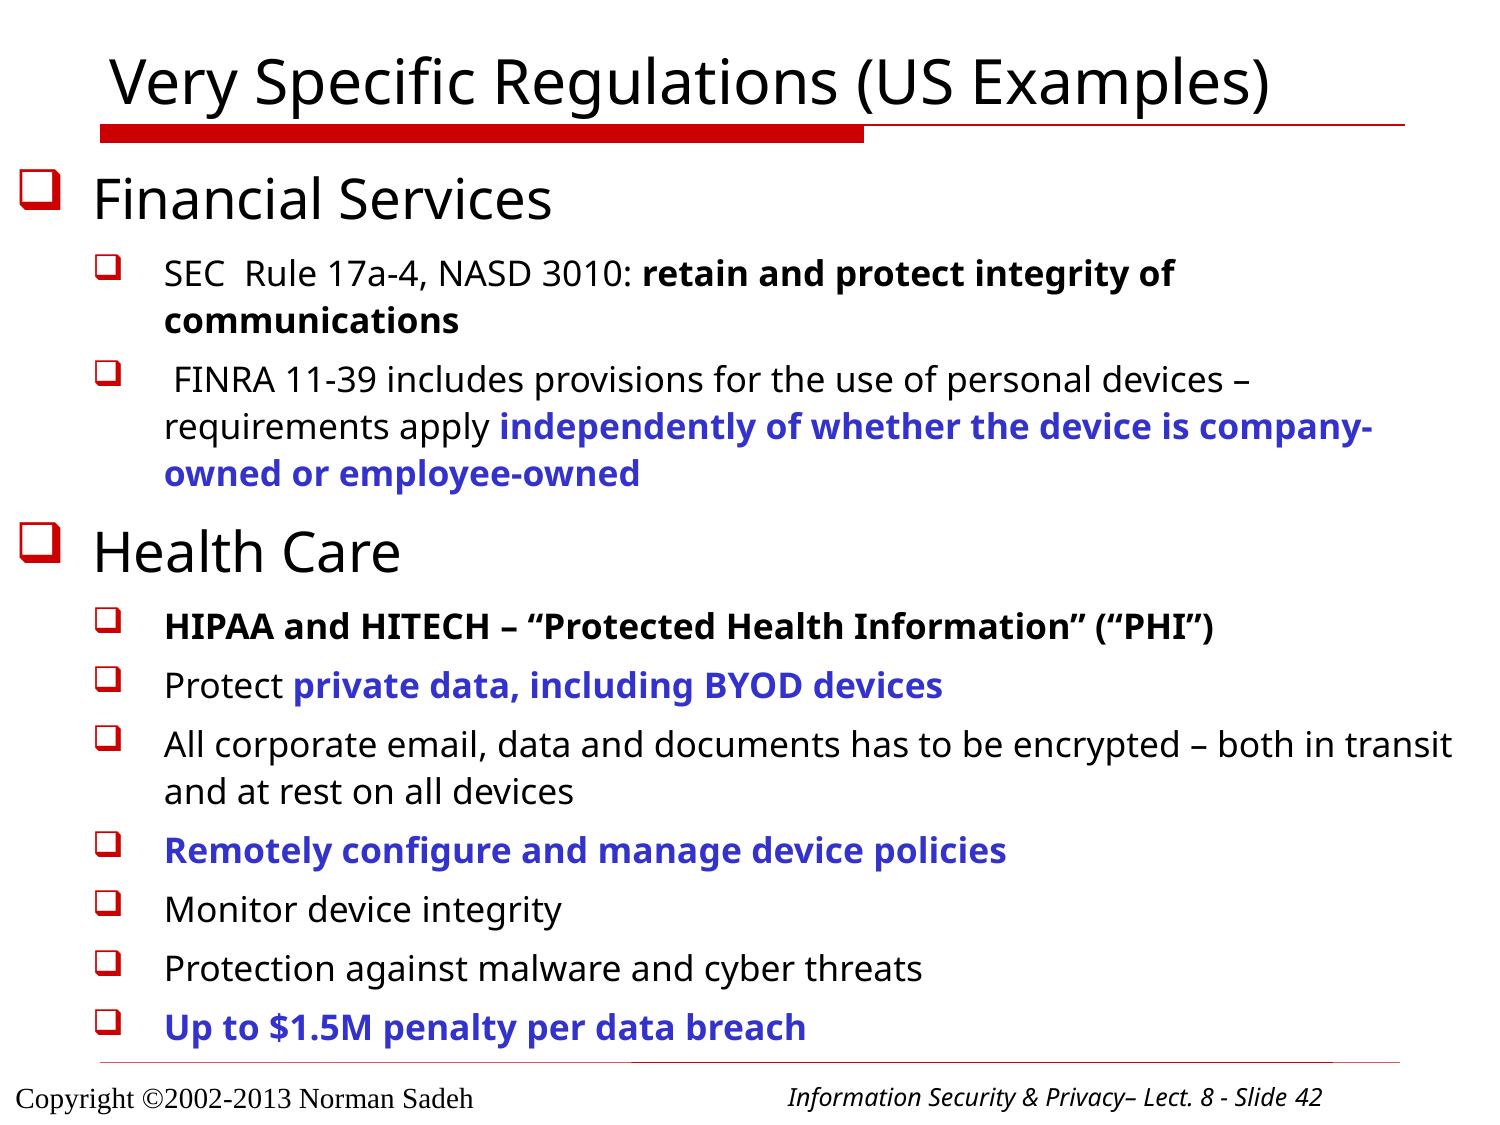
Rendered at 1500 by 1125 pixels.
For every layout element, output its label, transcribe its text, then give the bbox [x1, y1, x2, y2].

list Financial Services SEC Rule 17a-4, NASD 3010: retain and protect integrity of communications FINRA 11-39 includes provisions for the use of personal devices – requirements apply independently of whether the device is company-owned or employee-owned Health Care HIPAA and HITECH – “Protected Health Information” (“PHI”) Protect private data, including BYOD devices All corporate email, data and documents has to be encrypted – both in transit and at rest on all devices Remotely configure and manage device policies Monitor device integrity Protection against malware and cyber threats Up to $1.5M penalty per data breach [0, 149, 1470, 988]
title Very Specific Regulations (US Examples) [93, 24, 1500, 126]
